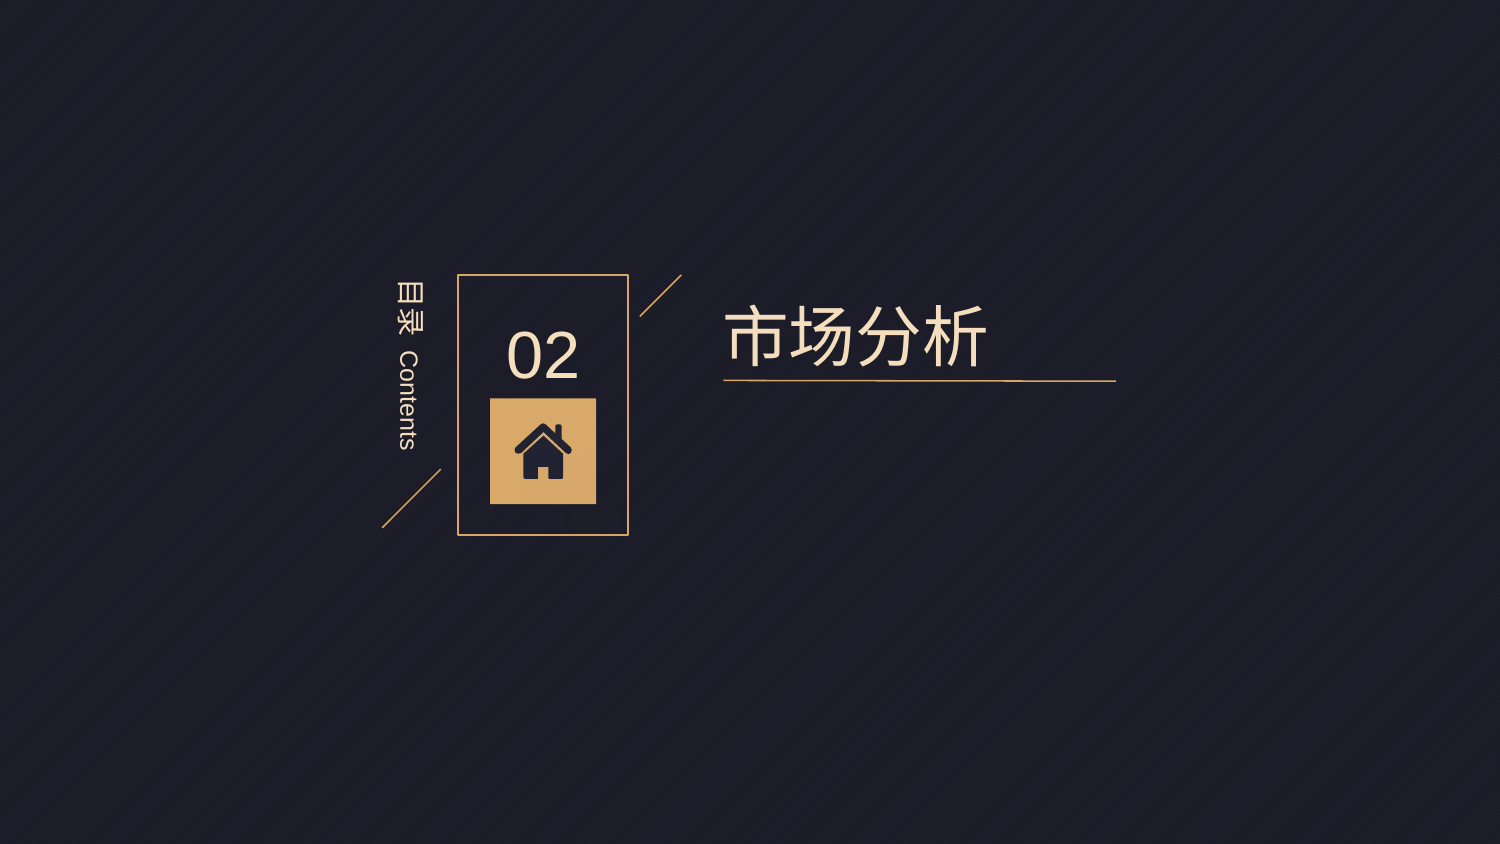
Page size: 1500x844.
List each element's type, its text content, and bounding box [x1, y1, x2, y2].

text_box 市场分析 [714, 274, 1152, 379]
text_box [381, 468, 442, 529]
text_box [488, 396, 598, 506]
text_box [513, 422, 573, 480]
text_box [456, 273, 630, 537]
text_box 02 [496, 292, 591, 397]
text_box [639, 274, 682, 317]
text_box 目录 Contents [388, 267, 443, 469]
